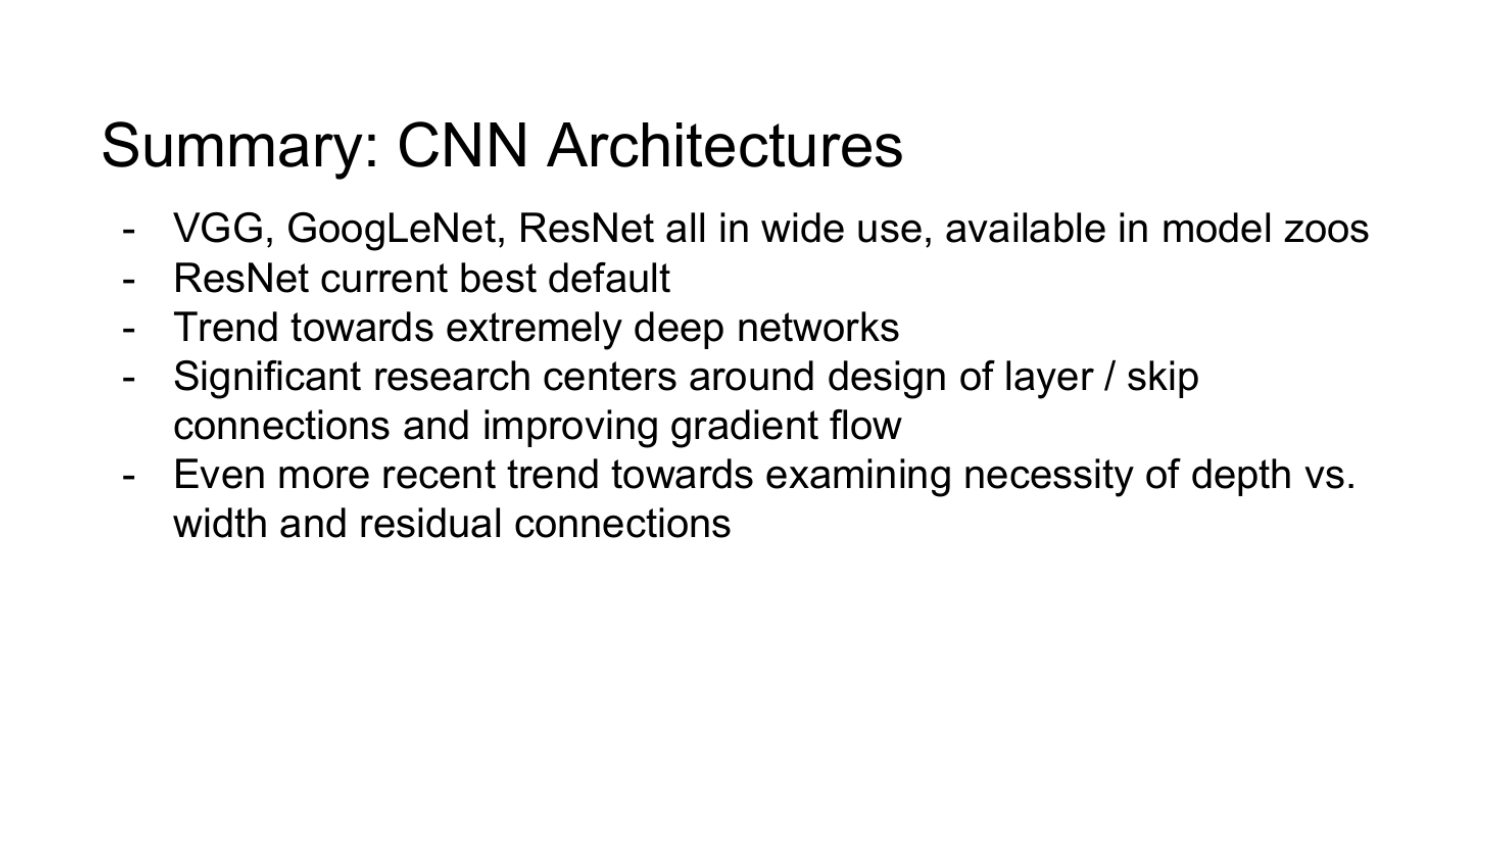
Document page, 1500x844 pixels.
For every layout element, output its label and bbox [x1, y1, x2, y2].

picture [24, 100, 1476, 583]
